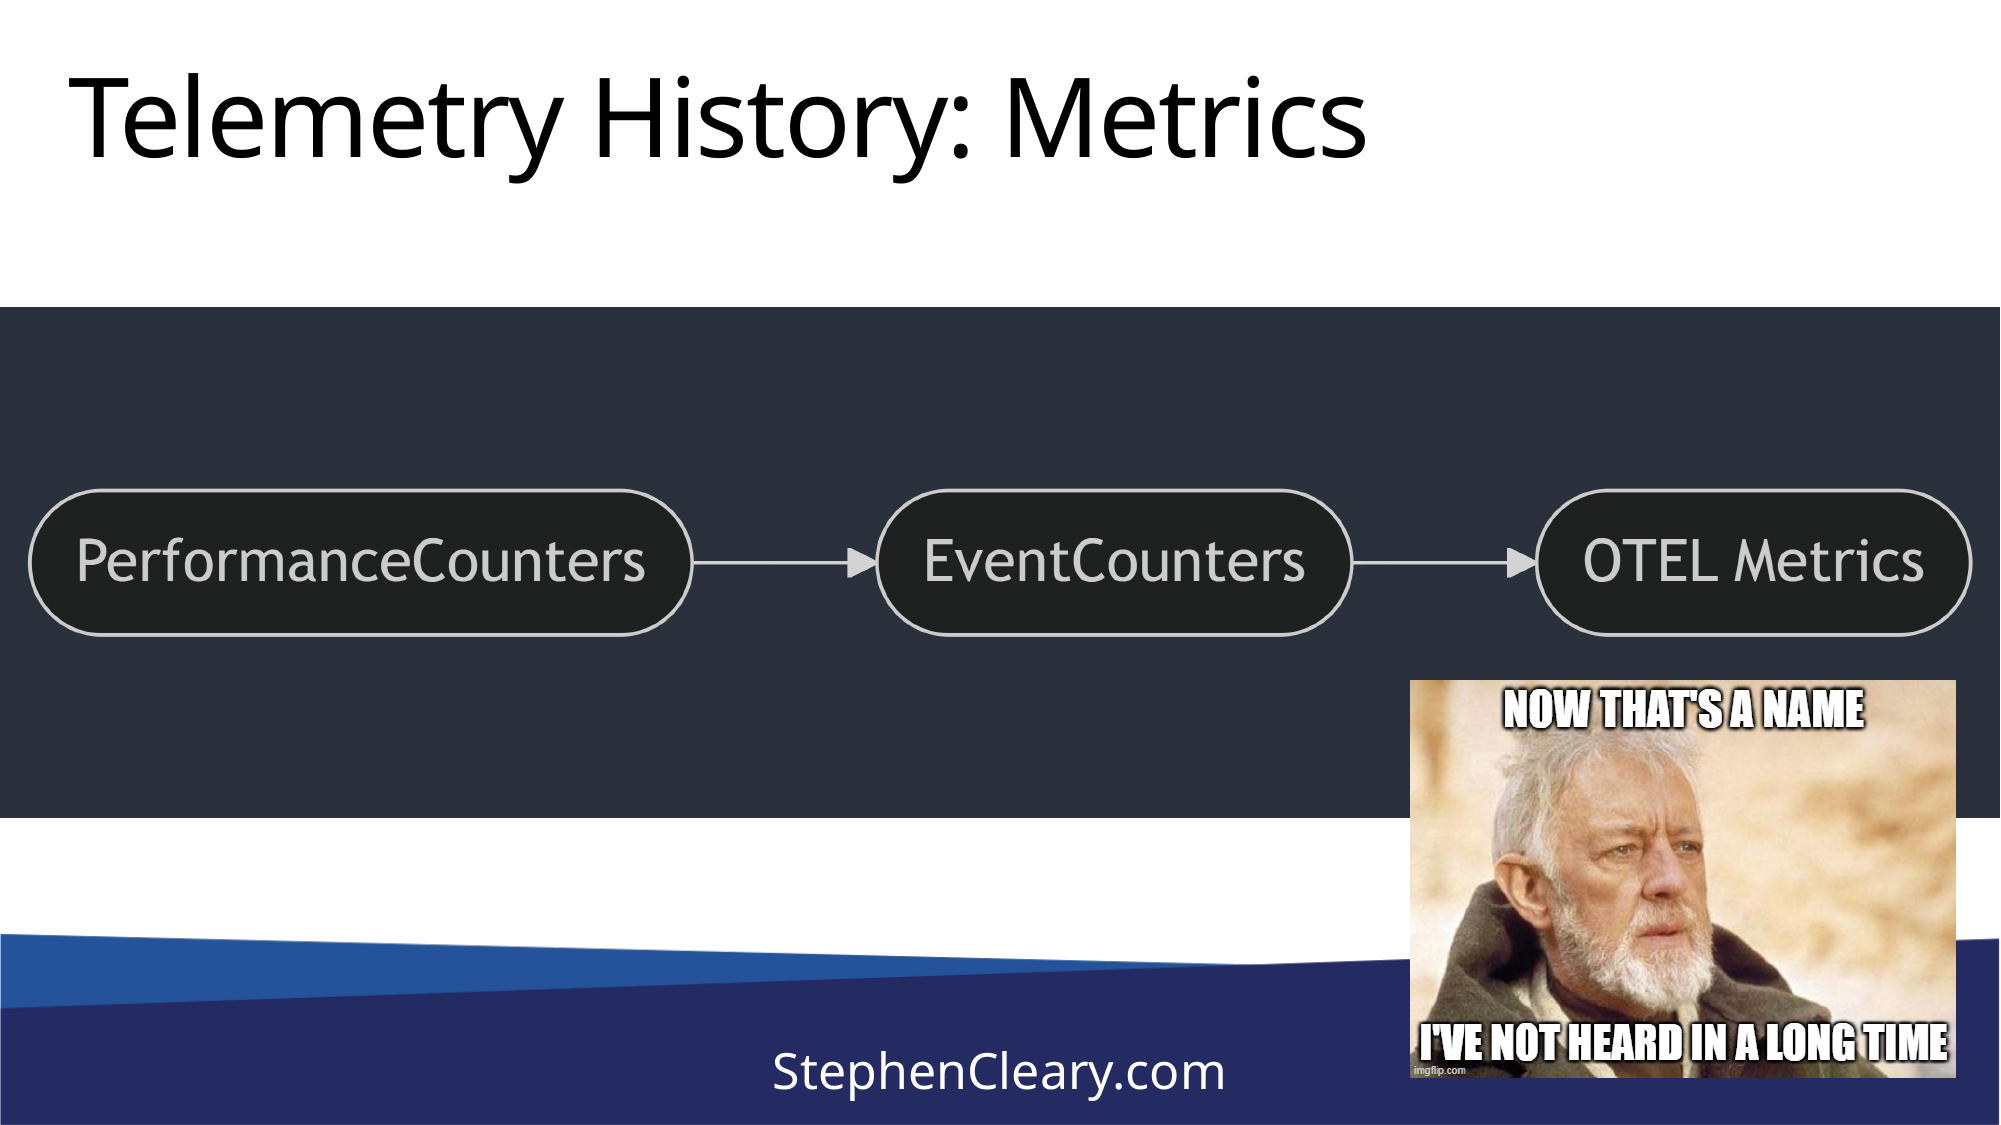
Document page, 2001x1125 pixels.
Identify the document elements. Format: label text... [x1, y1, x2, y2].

title Telemetry History: Metrics [44, 47, 1957, 196]
picture [0, 0, 2000, 1125]
